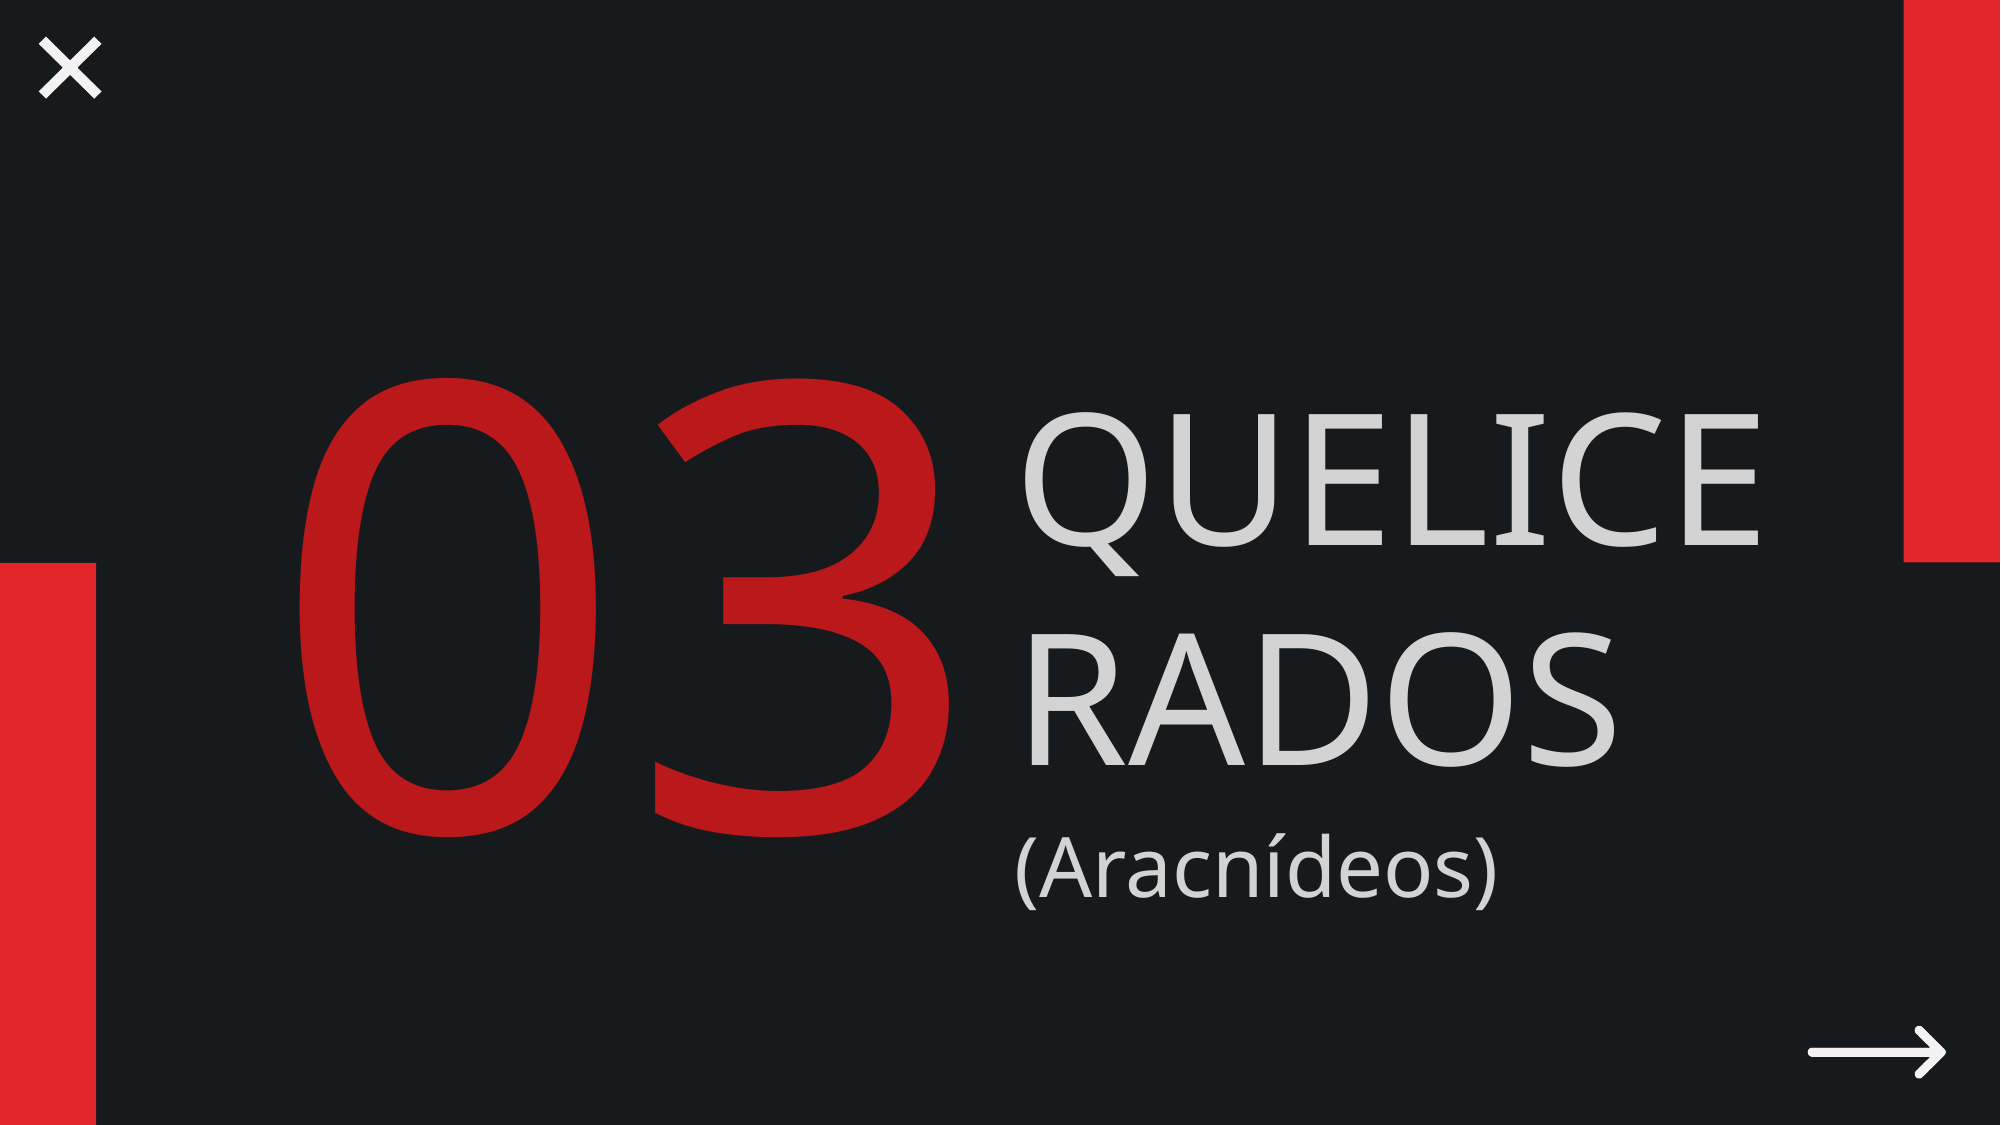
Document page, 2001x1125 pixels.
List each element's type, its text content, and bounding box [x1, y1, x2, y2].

text_box (Aracnídeos) [999, 807, 1600, 967]
text_box [0, 562, 97, 1125]
text_box 03 [255, 198, 1077, 964]
picture [1801, 976, 1952, 1125]
text_box QUELICERADOS [1077, 355, 1853, 810]
text_box [1903, 0, 2000, 563]
picture [27, 25, 113, 111]
